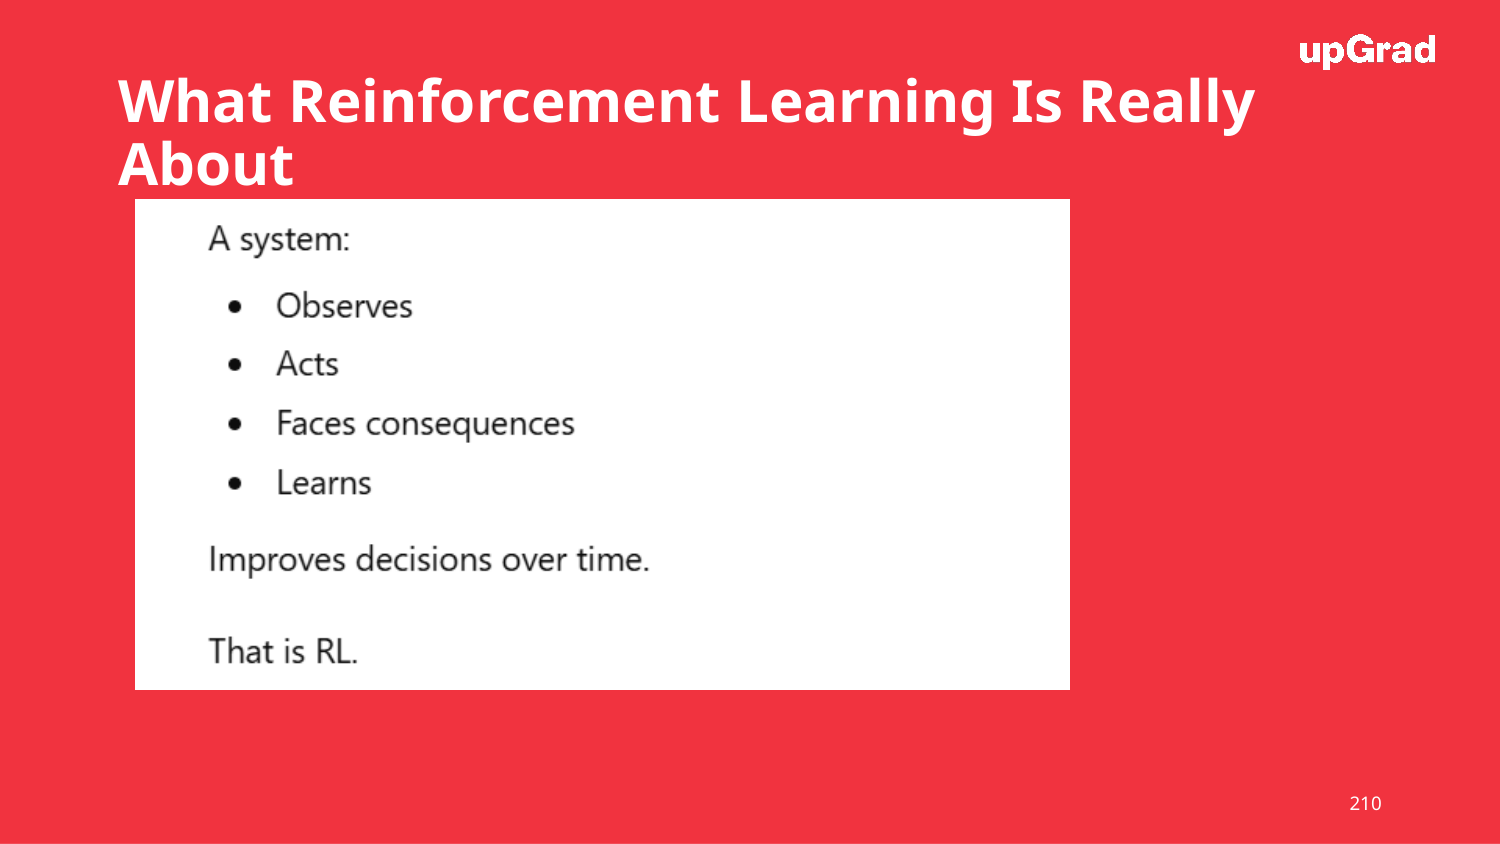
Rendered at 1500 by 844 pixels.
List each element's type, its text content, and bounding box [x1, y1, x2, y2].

picture [135, 199, 1071, 691]
slide_number 210 [1059, 782, 1397, 827]
title What Reinforcement Learning Is Really About [103, 89, 1369, 182]
picture [1300, 34, 1435, 70]
